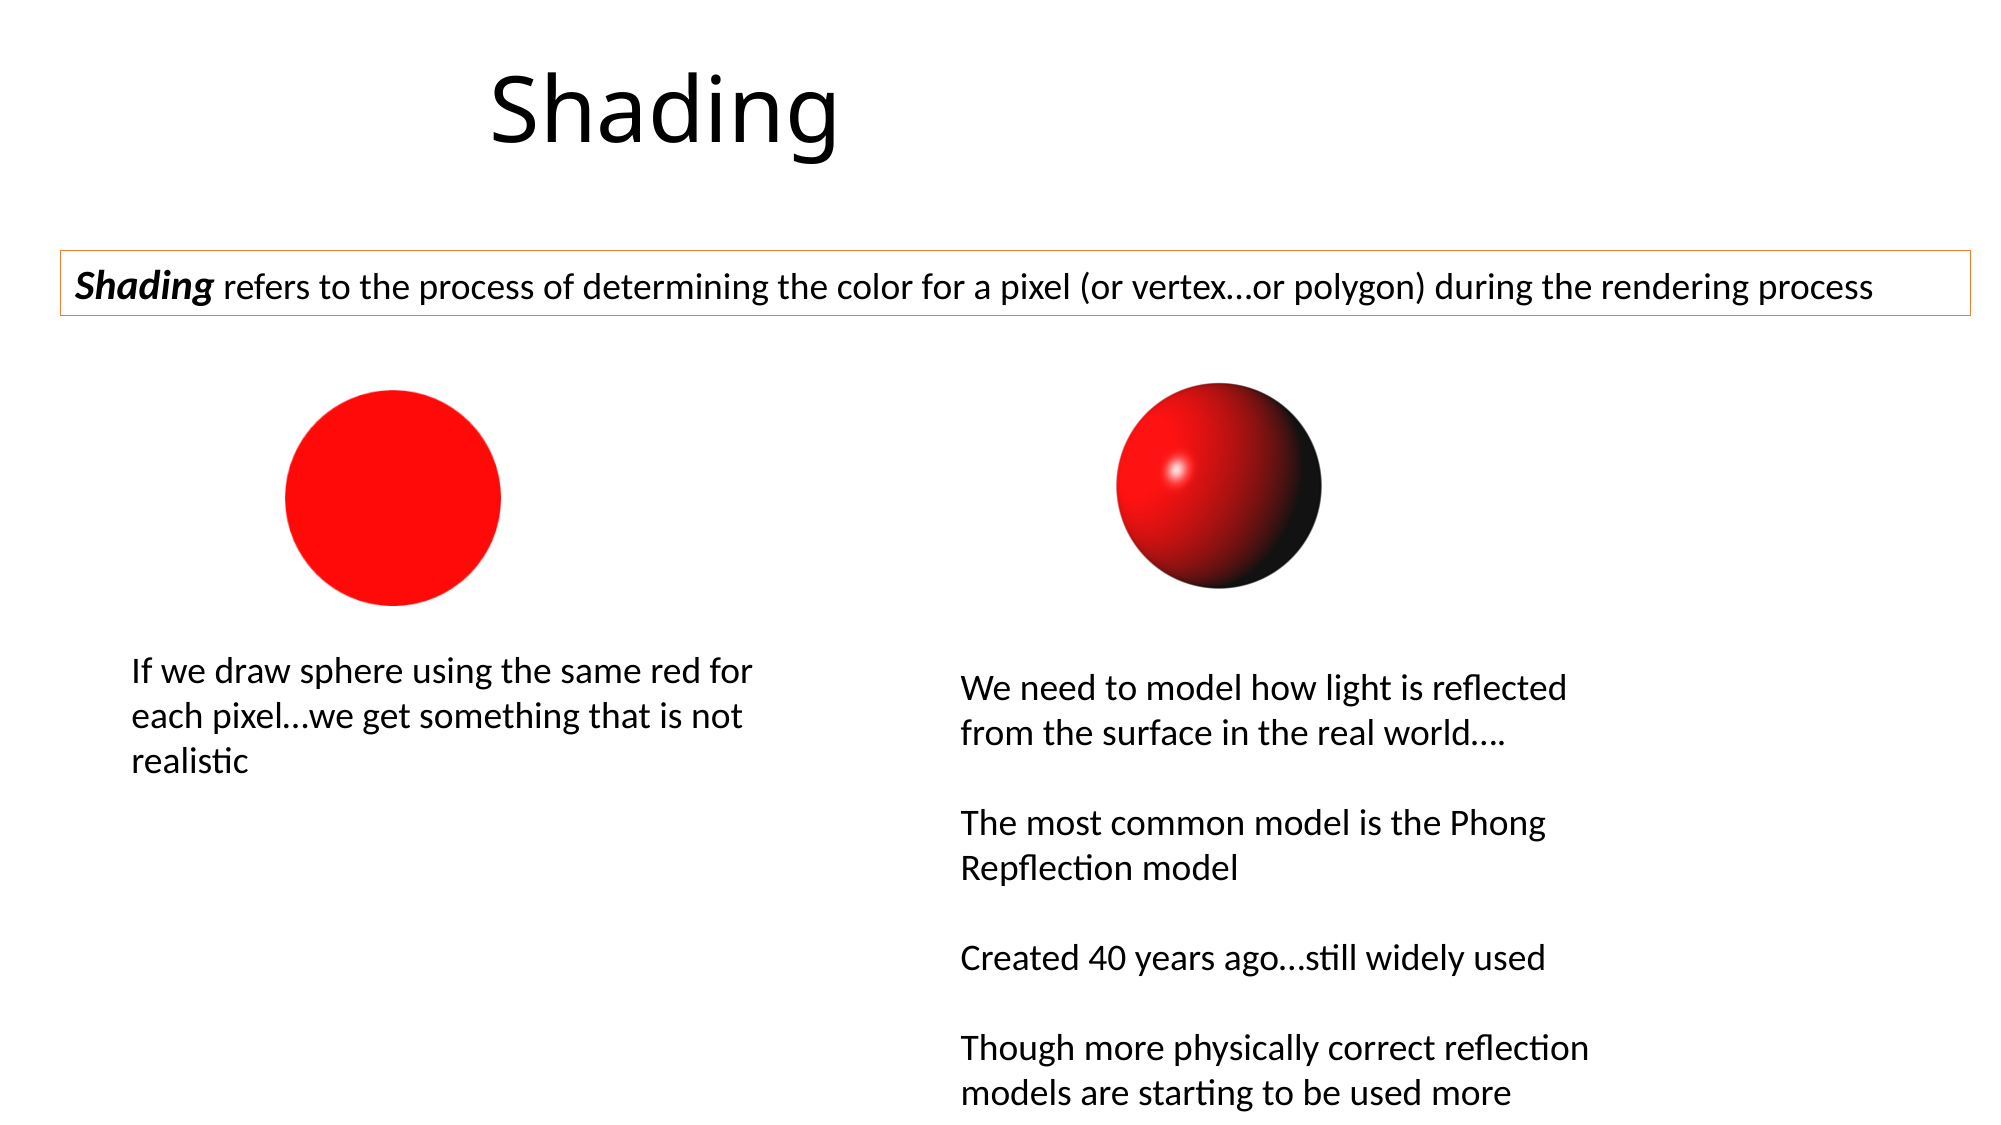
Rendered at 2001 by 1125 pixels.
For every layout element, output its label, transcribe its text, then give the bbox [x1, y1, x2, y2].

text_box Shading refers to the process of determining the color for a pixel (or vertex…or polygon) during the rendering process [60, 250, 1971, 316]
title Shading [474, 24, 1500, 200]
text_box If we draw sphere using the same red for each pixel…we get something that is not realistic [116, 638, 782, 788]
picture [283, 388, 503, 608]
picture [1026, 349, 1412, 639]
text_box We need to model how light is reflected from the surface in the real world…. The most common model is the Phong Repflection model Created 40 years ago…still widely used Though more physically correct reflection models are starting to be used more [945, 655, 1611, 1121]
